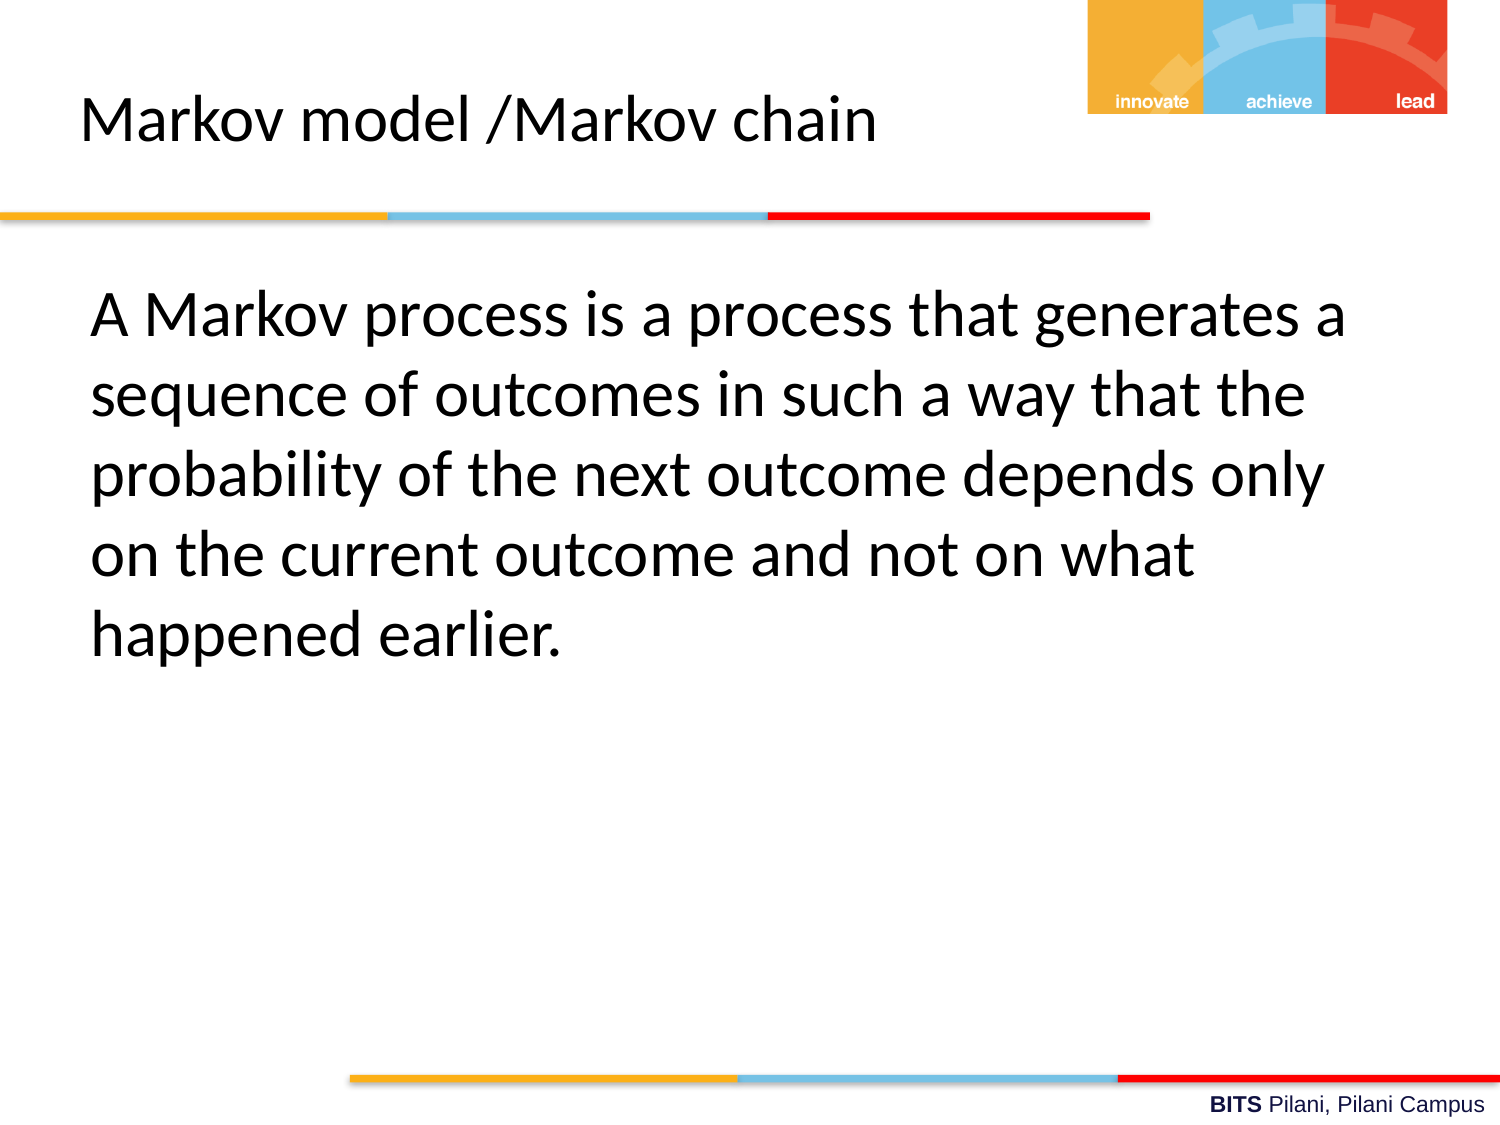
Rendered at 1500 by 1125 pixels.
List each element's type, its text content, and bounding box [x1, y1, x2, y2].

picture [1087, 0, 1448, 114]
title Markov model /Markov chain [64, 45, 1069, 185]
list A Markov process is a process that generates a sequence of outcomes in such a way that the probability of the next outcome depends only on the current outcome and not on what happened earlier. [74, 262, 1426, 1006]
